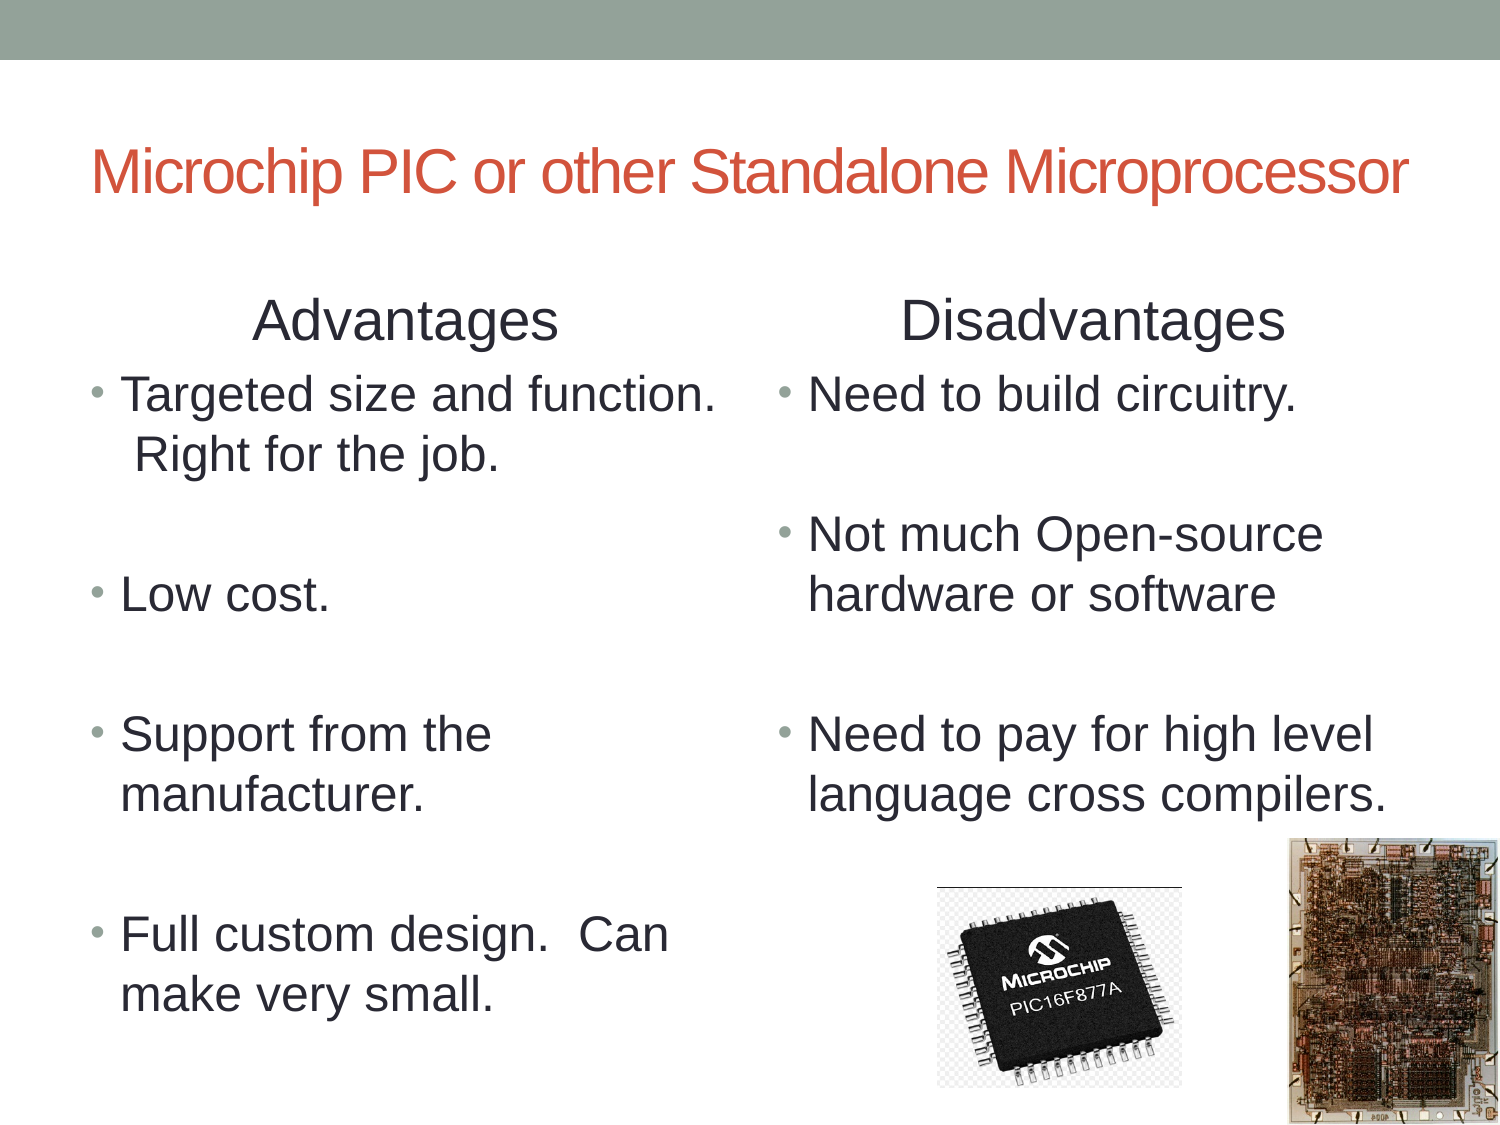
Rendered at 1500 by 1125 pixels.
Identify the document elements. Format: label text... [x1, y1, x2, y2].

picture [937, 887, 1183, 1088]
title Microchip PIC or other Standalone Microprocessor [75, 87, 1425, 250]
list Advantages Targeted size and function. Right for the job. Low cost. Support from the manufacturer. Full custom design. Can make very small. [75, 274, 738, 1049]
list Disadvantages Need to build circuitry. Not much Open-source hardware or software Need to pay for high level language cross compilers. [762, 274, 1425, 1049]
picture [1287, 838, 1500, 1125]
